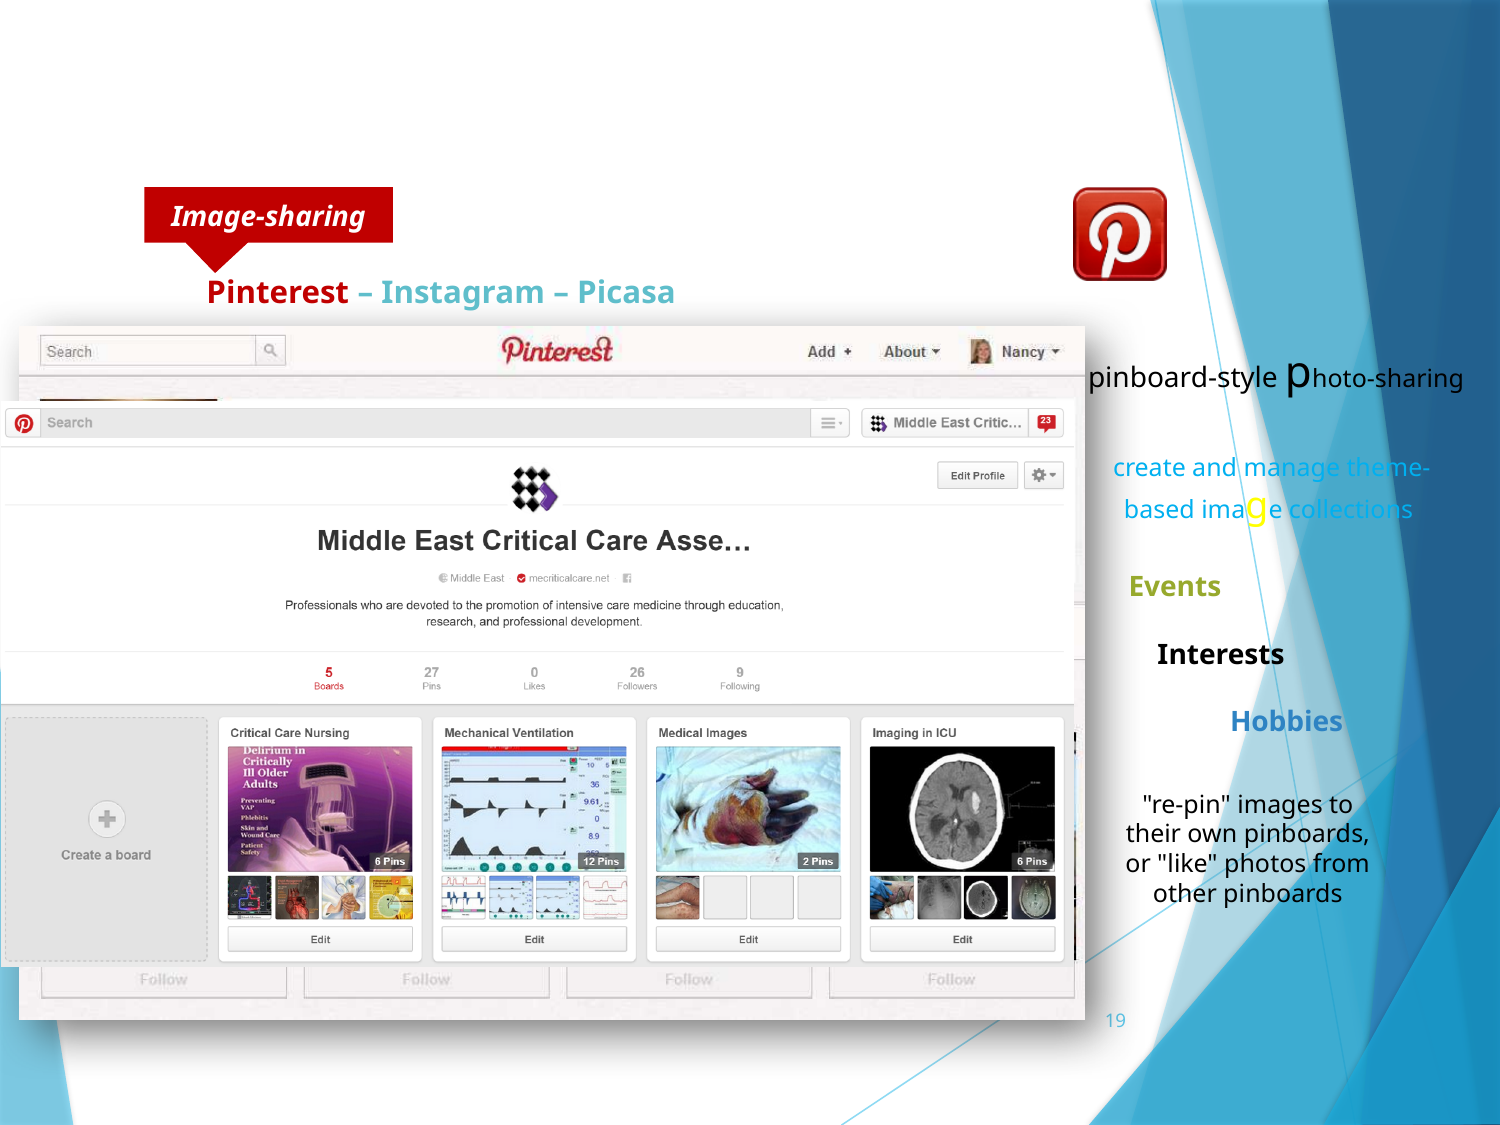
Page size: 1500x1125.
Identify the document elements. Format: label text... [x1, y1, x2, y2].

text_box Events Interests Hobbies [1113, 561, 1359, 745]
picture [0, 325, 1085, 1021]
text_box pinboard-style photo-sharing [1089, 336, 1487, 405]
text_box "re-pin" images to their own pinboards, or "like" photos from other pinboards [1101, 780, 1395, 916]
picture [1072, 186, 1168, 282]
slide_number 19 [1115, 991, 1142, 1051]
text_box create and manage theme-based image collections [1089, 443, 1462, 534]
text_box Pinterest – Instagram – Picasa [191, 264, 691, 317]
text_box Image-sharing [142, 185, 395, 264]
